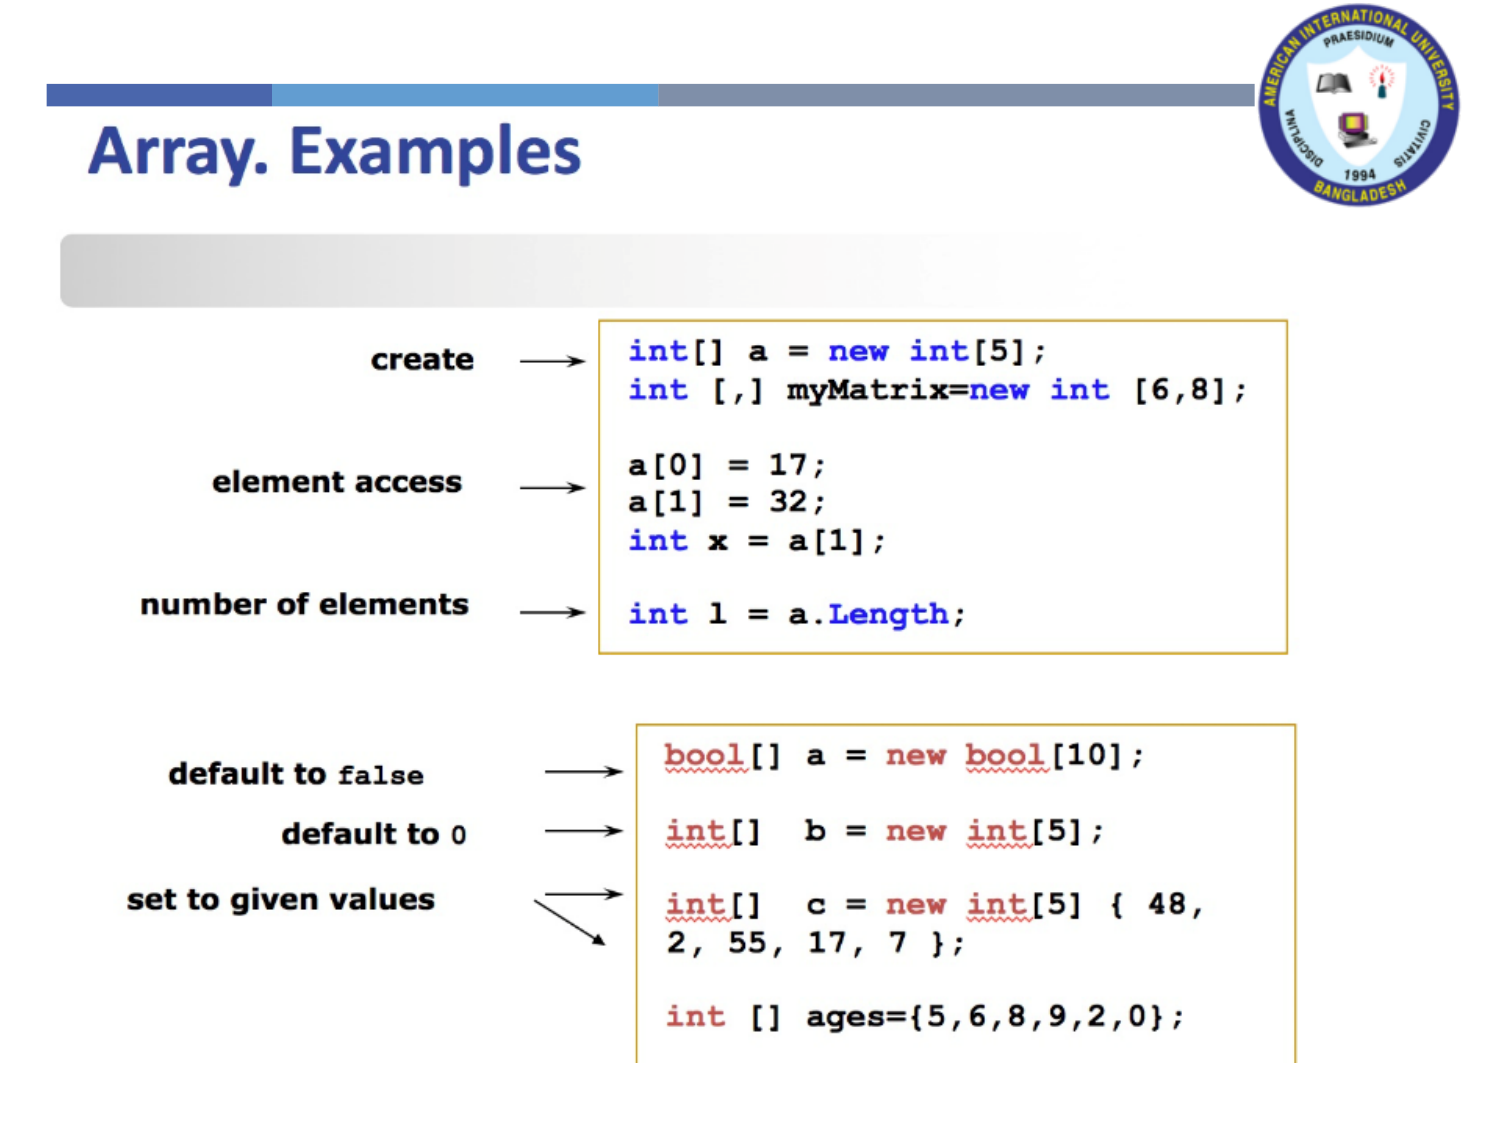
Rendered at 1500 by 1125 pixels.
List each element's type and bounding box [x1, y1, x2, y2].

text_box [46, 83, 1244, 108]
picture [48, 0, 1466, 1063]
